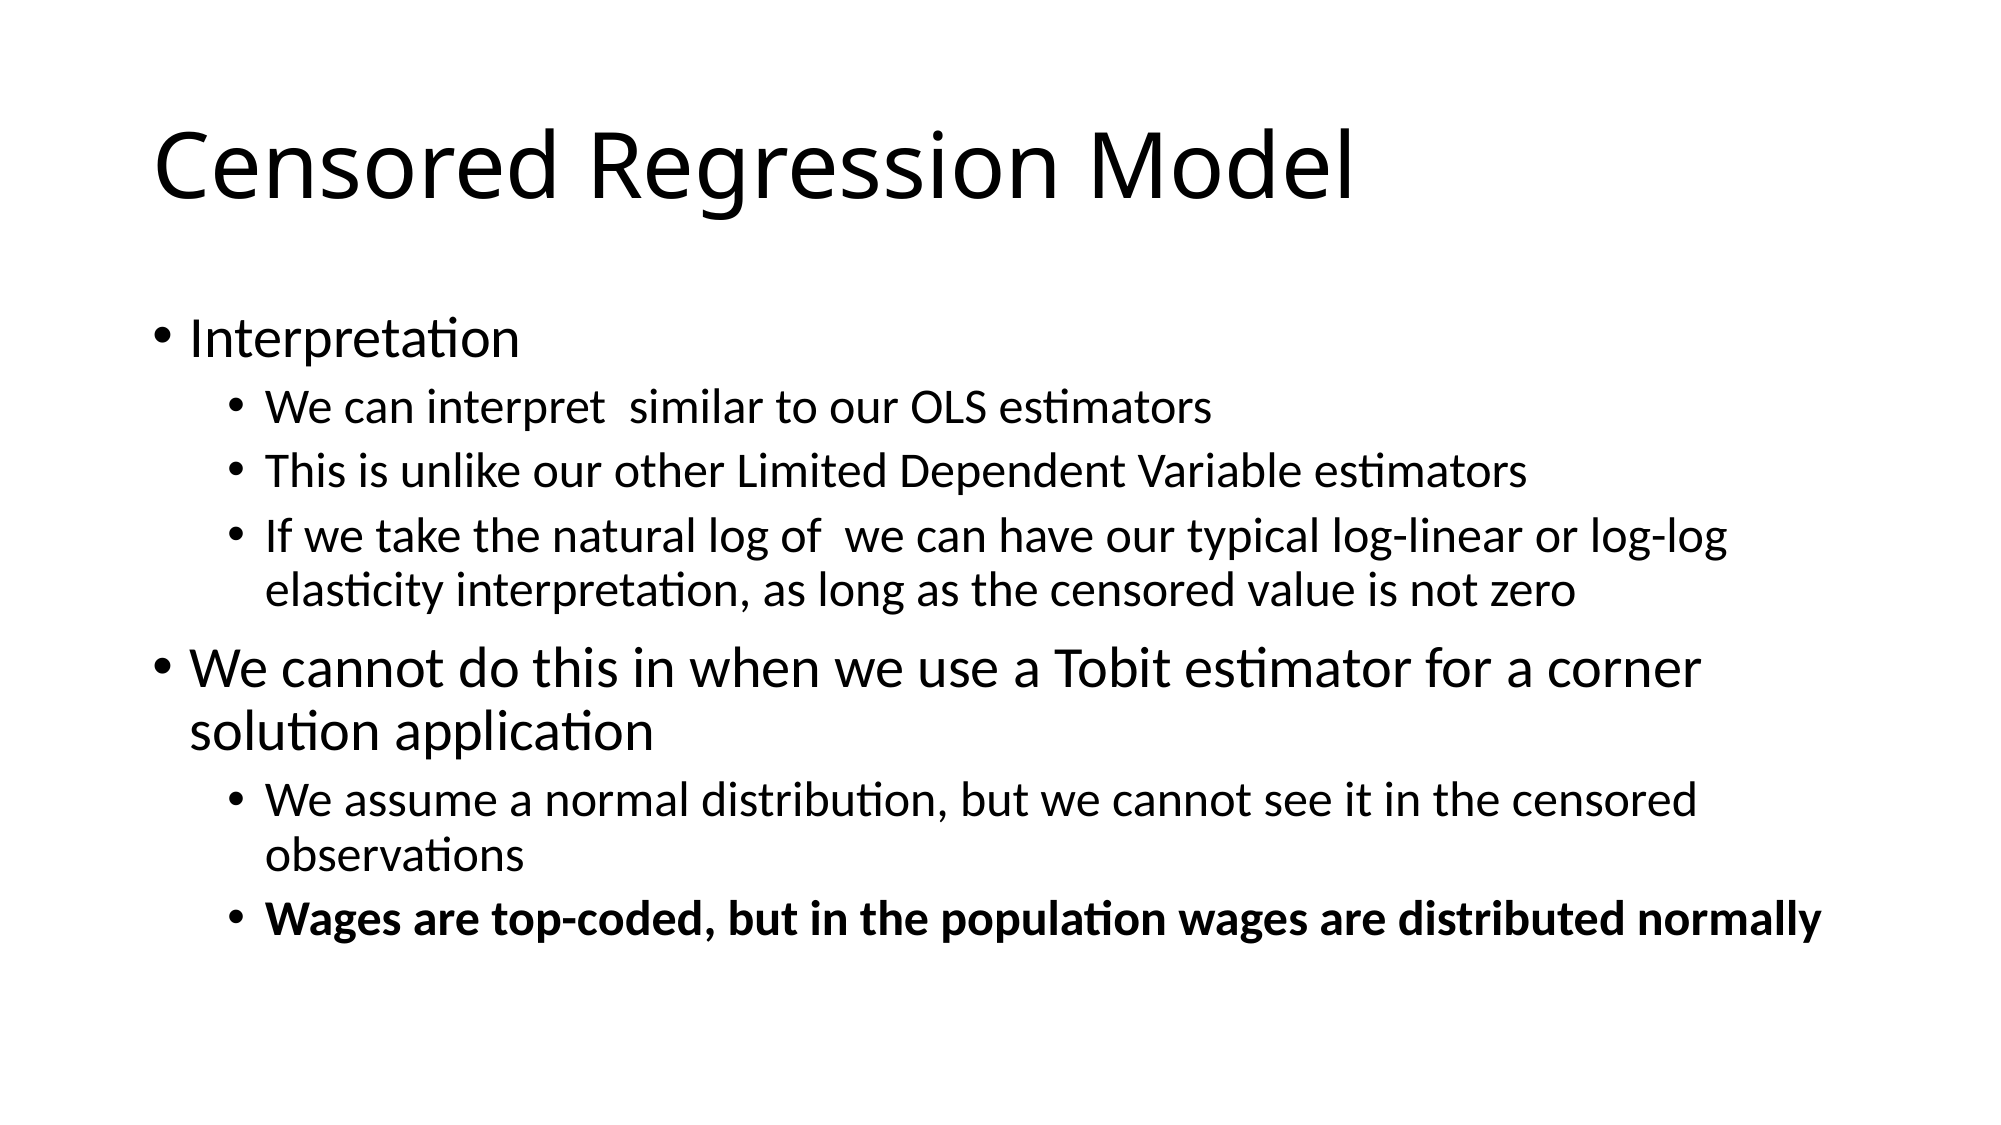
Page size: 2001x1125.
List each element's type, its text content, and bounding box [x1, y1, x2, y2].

title Censored Regression Model [137, 59, 1863, 278]
